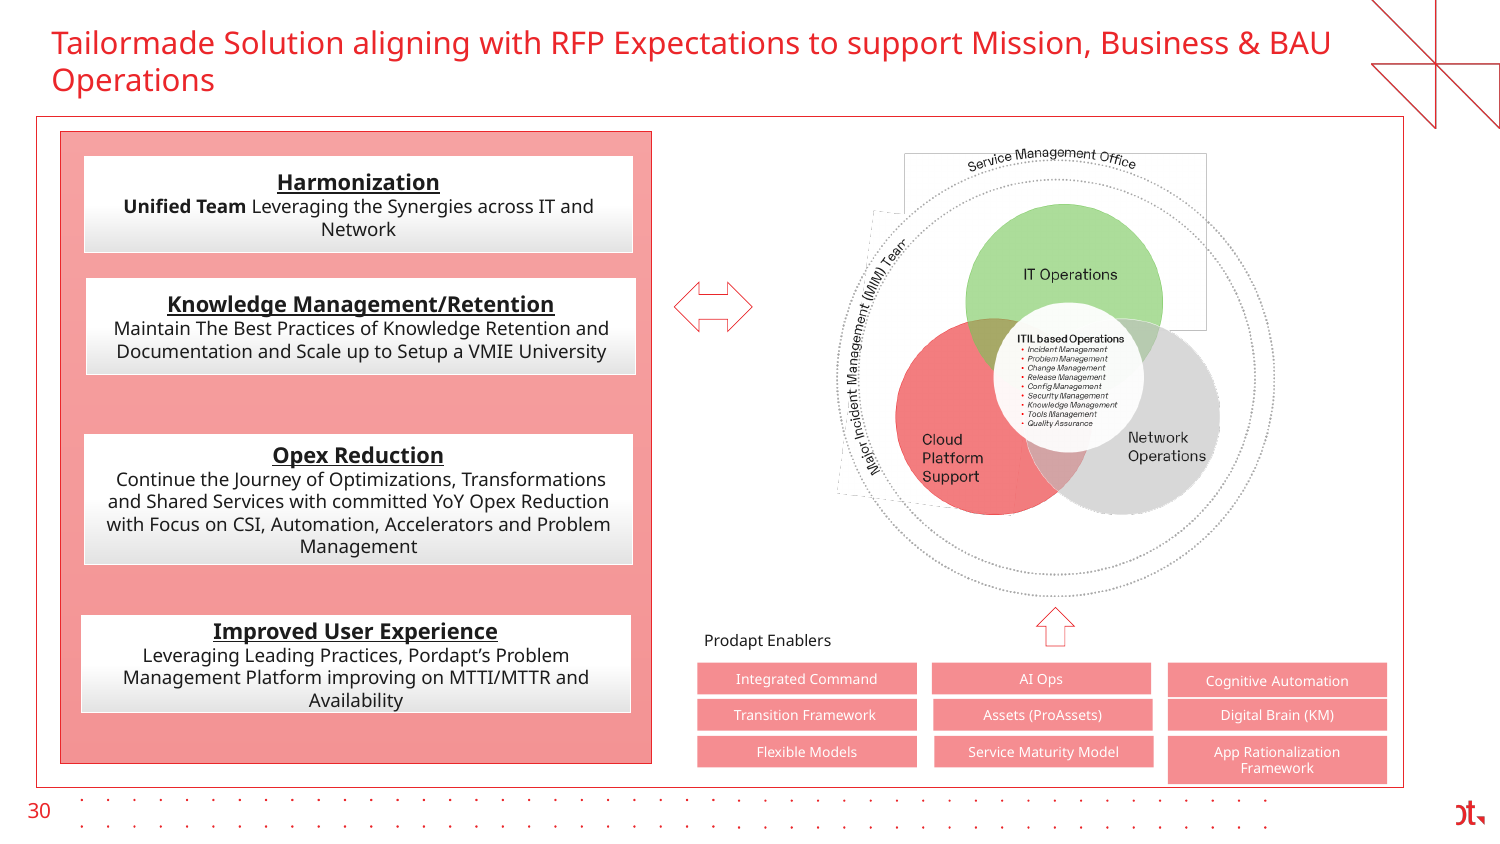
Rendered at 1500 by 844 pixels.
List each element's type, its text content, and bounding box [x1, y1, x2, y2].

picture [1371, 0, 1500, 129]
text_box Integrated Command [696, 662, 918, 695]
text_box [36, 116, 1403, 788]
picture [836, 148, 1275, 598]
title Tailormade Solution aligning with RFP Expectations to support Mission, Business & BAU Operations [36, 15, 1372, 107]
text_box Cognitive Automation [1167, 662, 1388, 698]
picture [72, 788, 1272, 830]
text_box App Rationalization Framework [1167, 735, 1388, 785]
text_box Digital Brain (KM) [1167, 698, 1388, 732]
text_box Flexible Models [696, 735, 918, 768]
text_box Assets (ProAssets) [932, 698, 1154, 732]
text_box AI Ops [931, 662, 1152, 695]
text_box Transition Framework [696, 698, 918, 732]
text_box [1036, 607, 1075, 647]
text_box Prodapt Enablers [689, 623, 909, 658]
text_box Service Maturity Model [933, 735, 1155, 768]
picture [1457, 798, 1485, 832]
